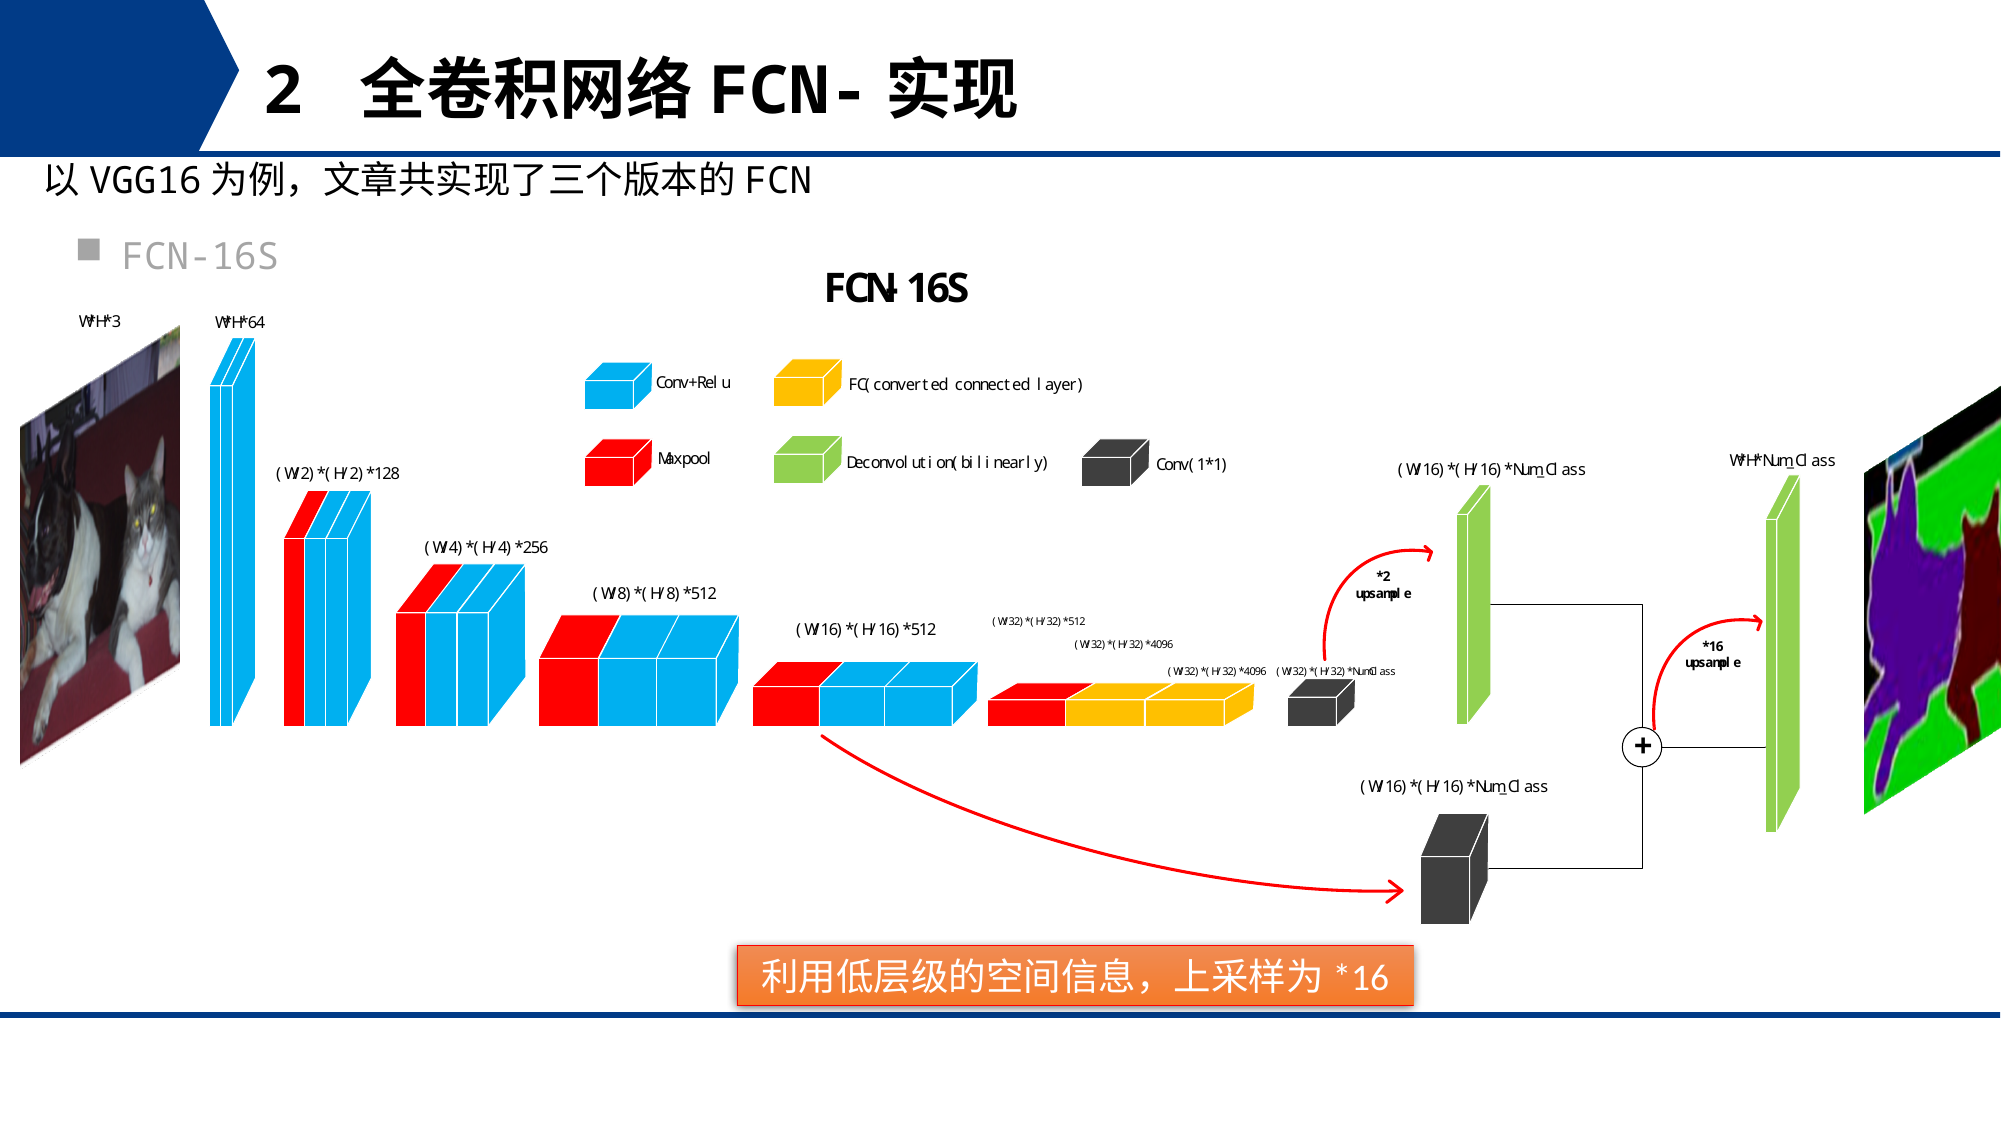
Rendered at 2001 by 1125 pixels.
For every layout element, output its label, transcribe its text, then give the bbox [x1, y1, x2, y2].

text_box 2 全卷积网络FCN-实现 [248, 39, 1296, 214]
picture [17, 255, 2000, 926]
text_box 以VGG16为例，文章共实现了三个版本的FCN [0, 148, 855, 209]
text_box 利用低层级的空间信息，上采样为*16 [736, 945, 1414, 1006]
text_box FCN-16S [50, 224, 304, 255]
